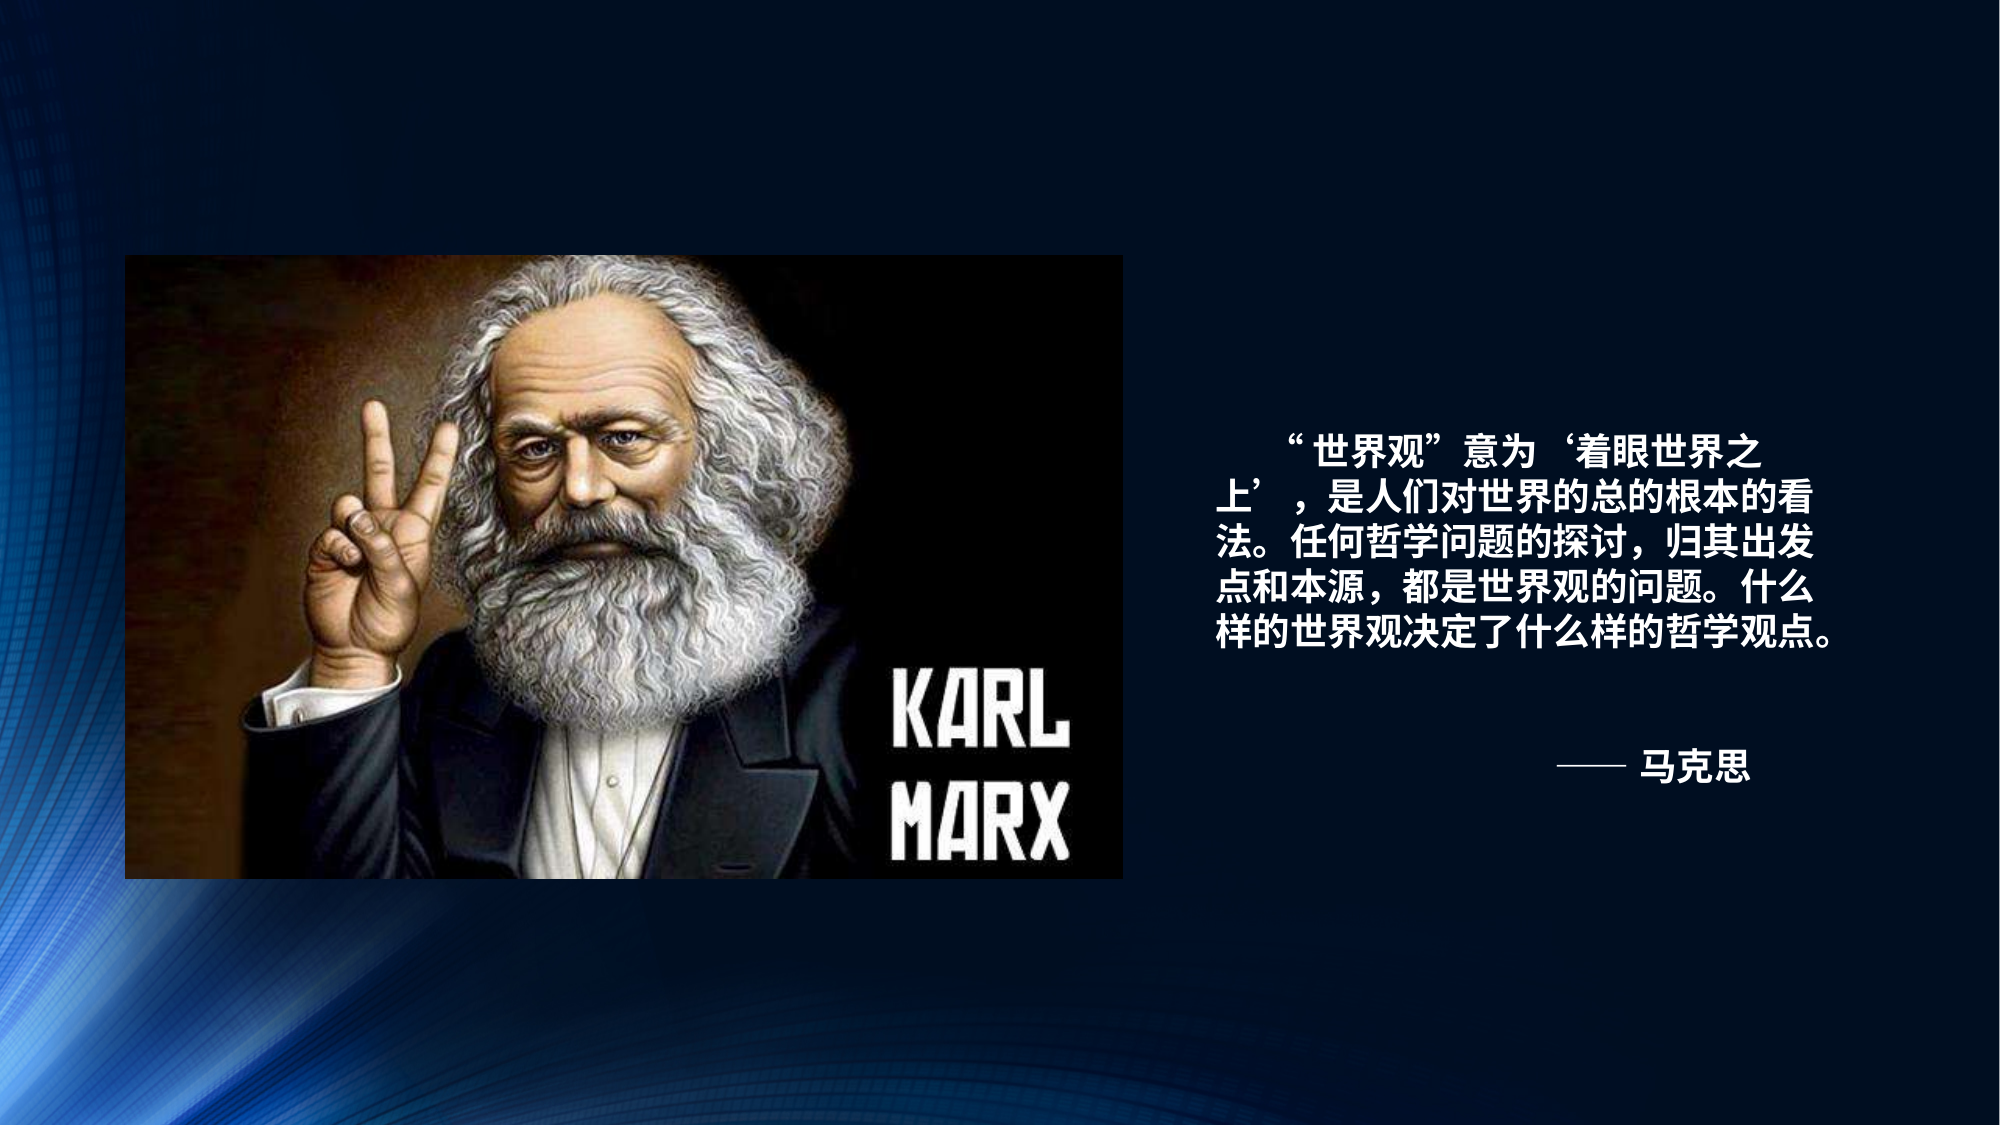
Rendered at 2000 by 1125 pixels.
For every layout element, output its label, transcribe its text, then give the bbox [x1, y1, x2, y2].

text_box “世界观”意为‘着眼世界之上’，是人们对世界的总的根本的看法。任何哲学问题的探讨，归其出发点和本源，都是世界观的问题。什么样的世界观决定了什么样的哲学观点。 ——马克思 [1200, 420, 1836, 796]
picture [0, 0, 2000, 1125]
